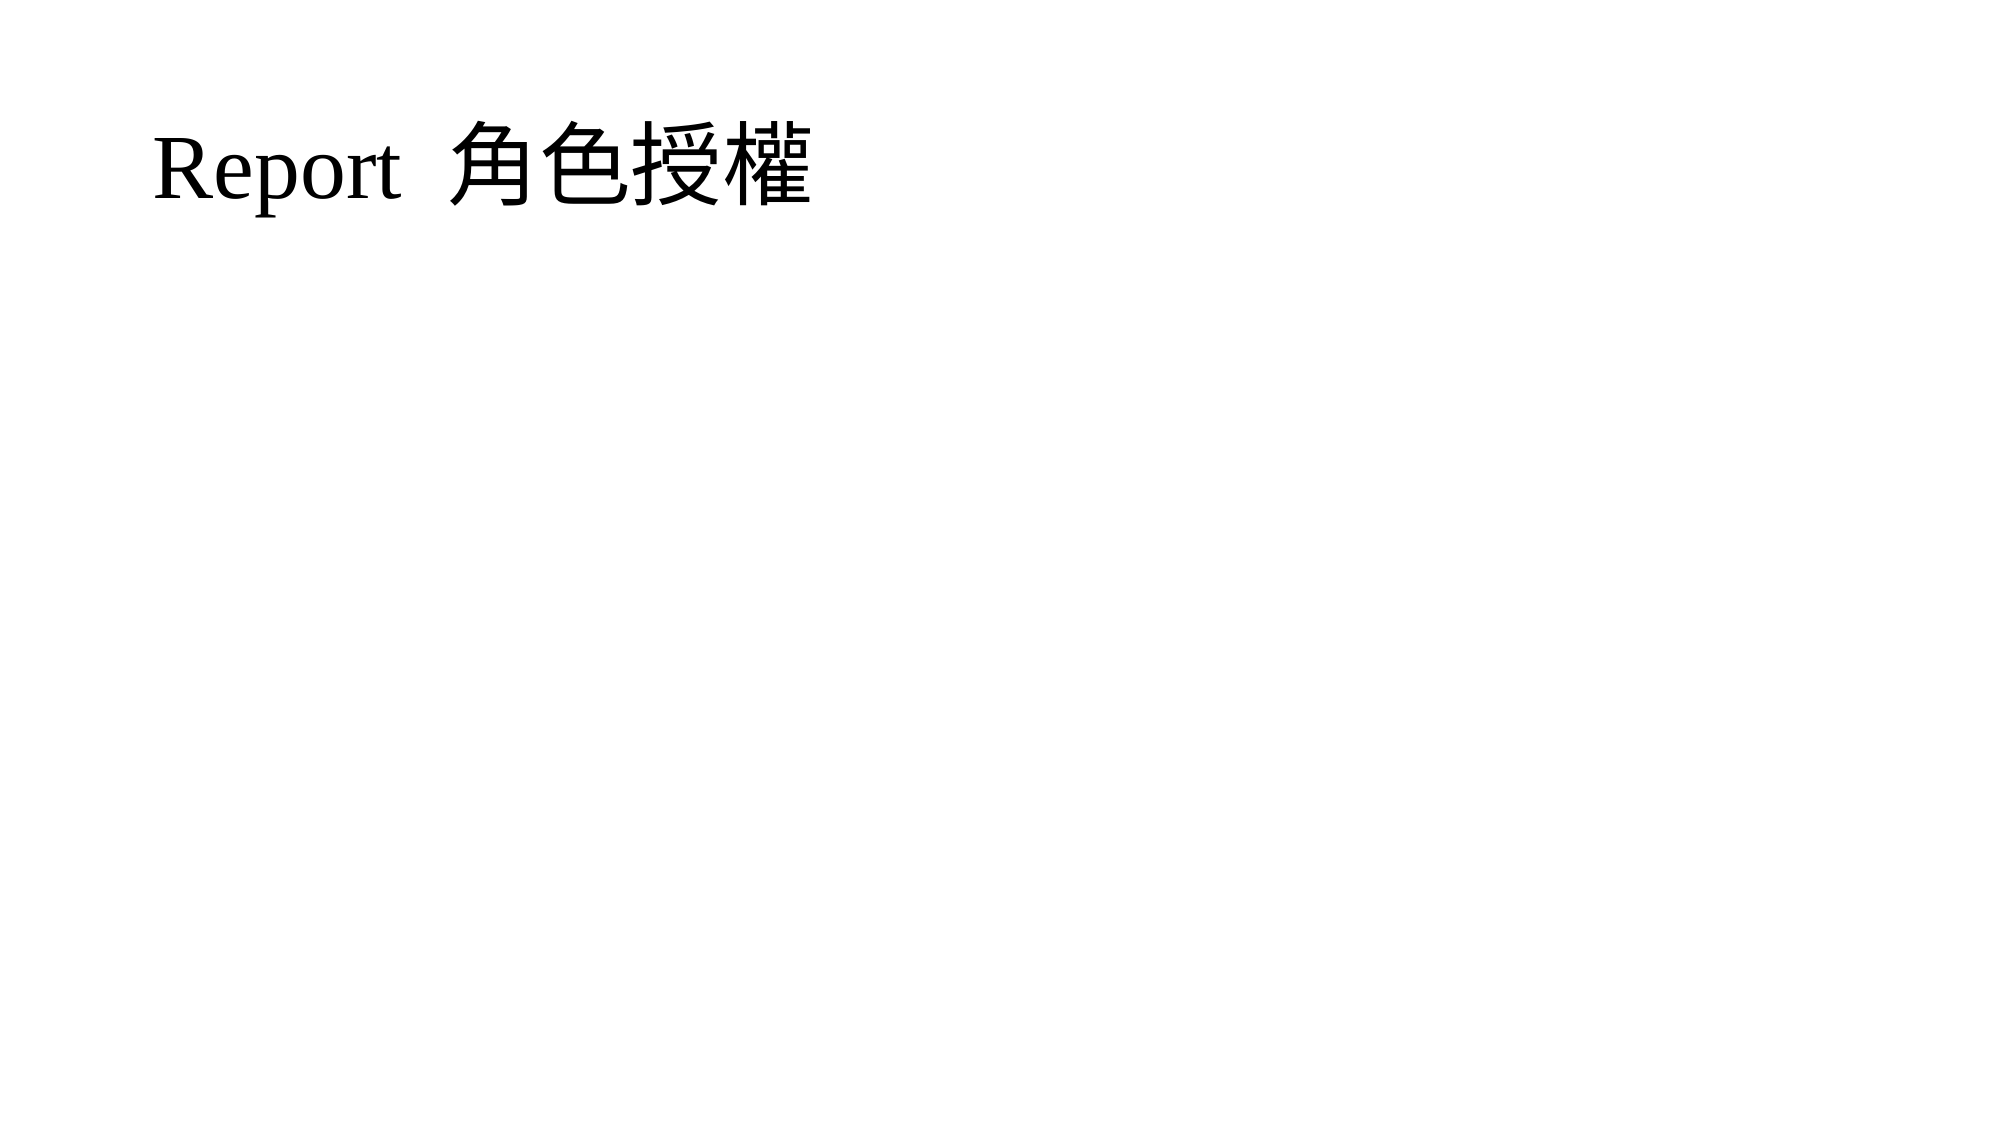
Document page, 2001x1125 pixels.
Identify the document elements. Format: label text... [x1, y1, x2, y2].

title Report 角色授權 [137, 59, 1863, 278]
